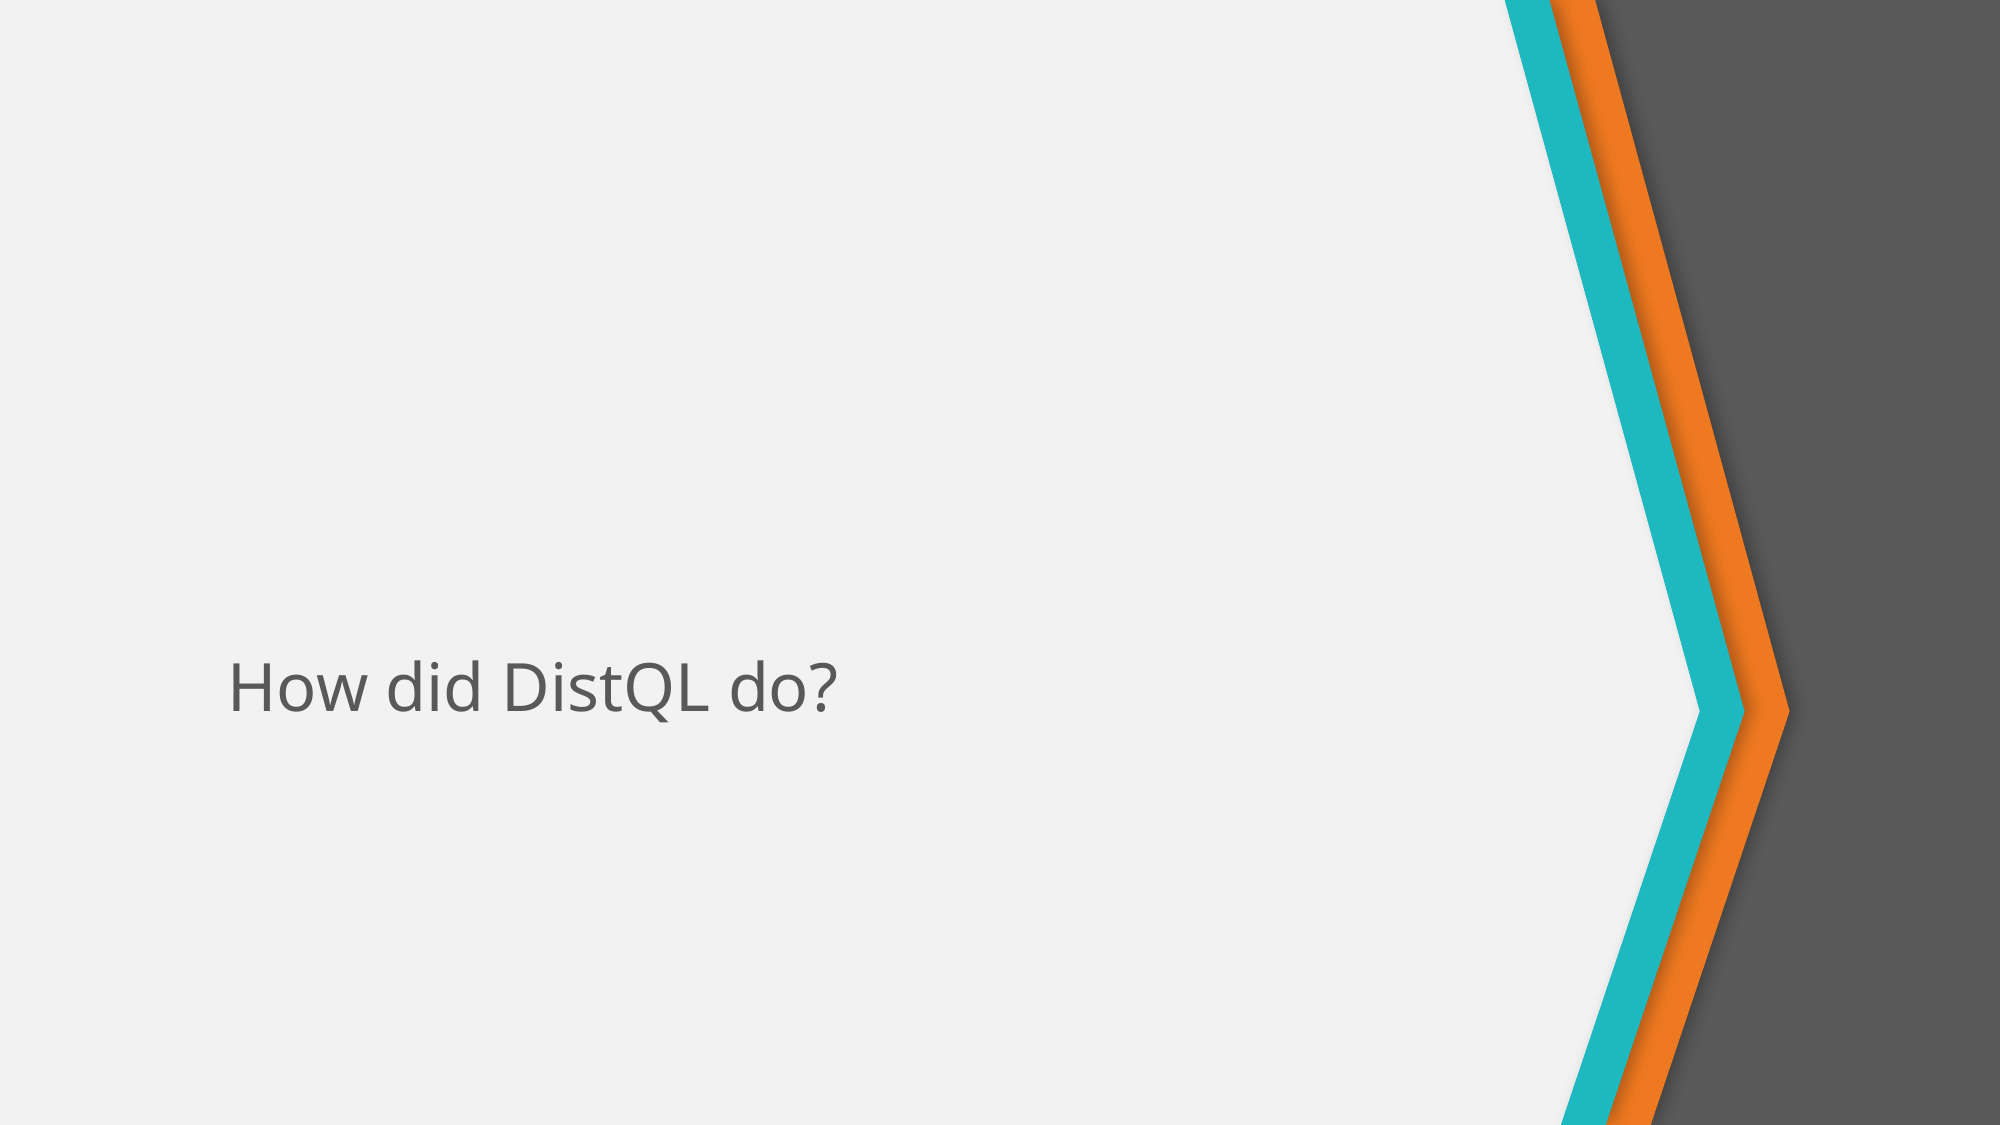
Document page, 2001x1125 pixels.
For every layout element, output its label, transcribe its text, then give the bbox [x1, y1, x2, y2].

title How did DistQL do? [212, 478, 1533, 734]
slide_number 16 [1595, 1045, 2000, 1091]
